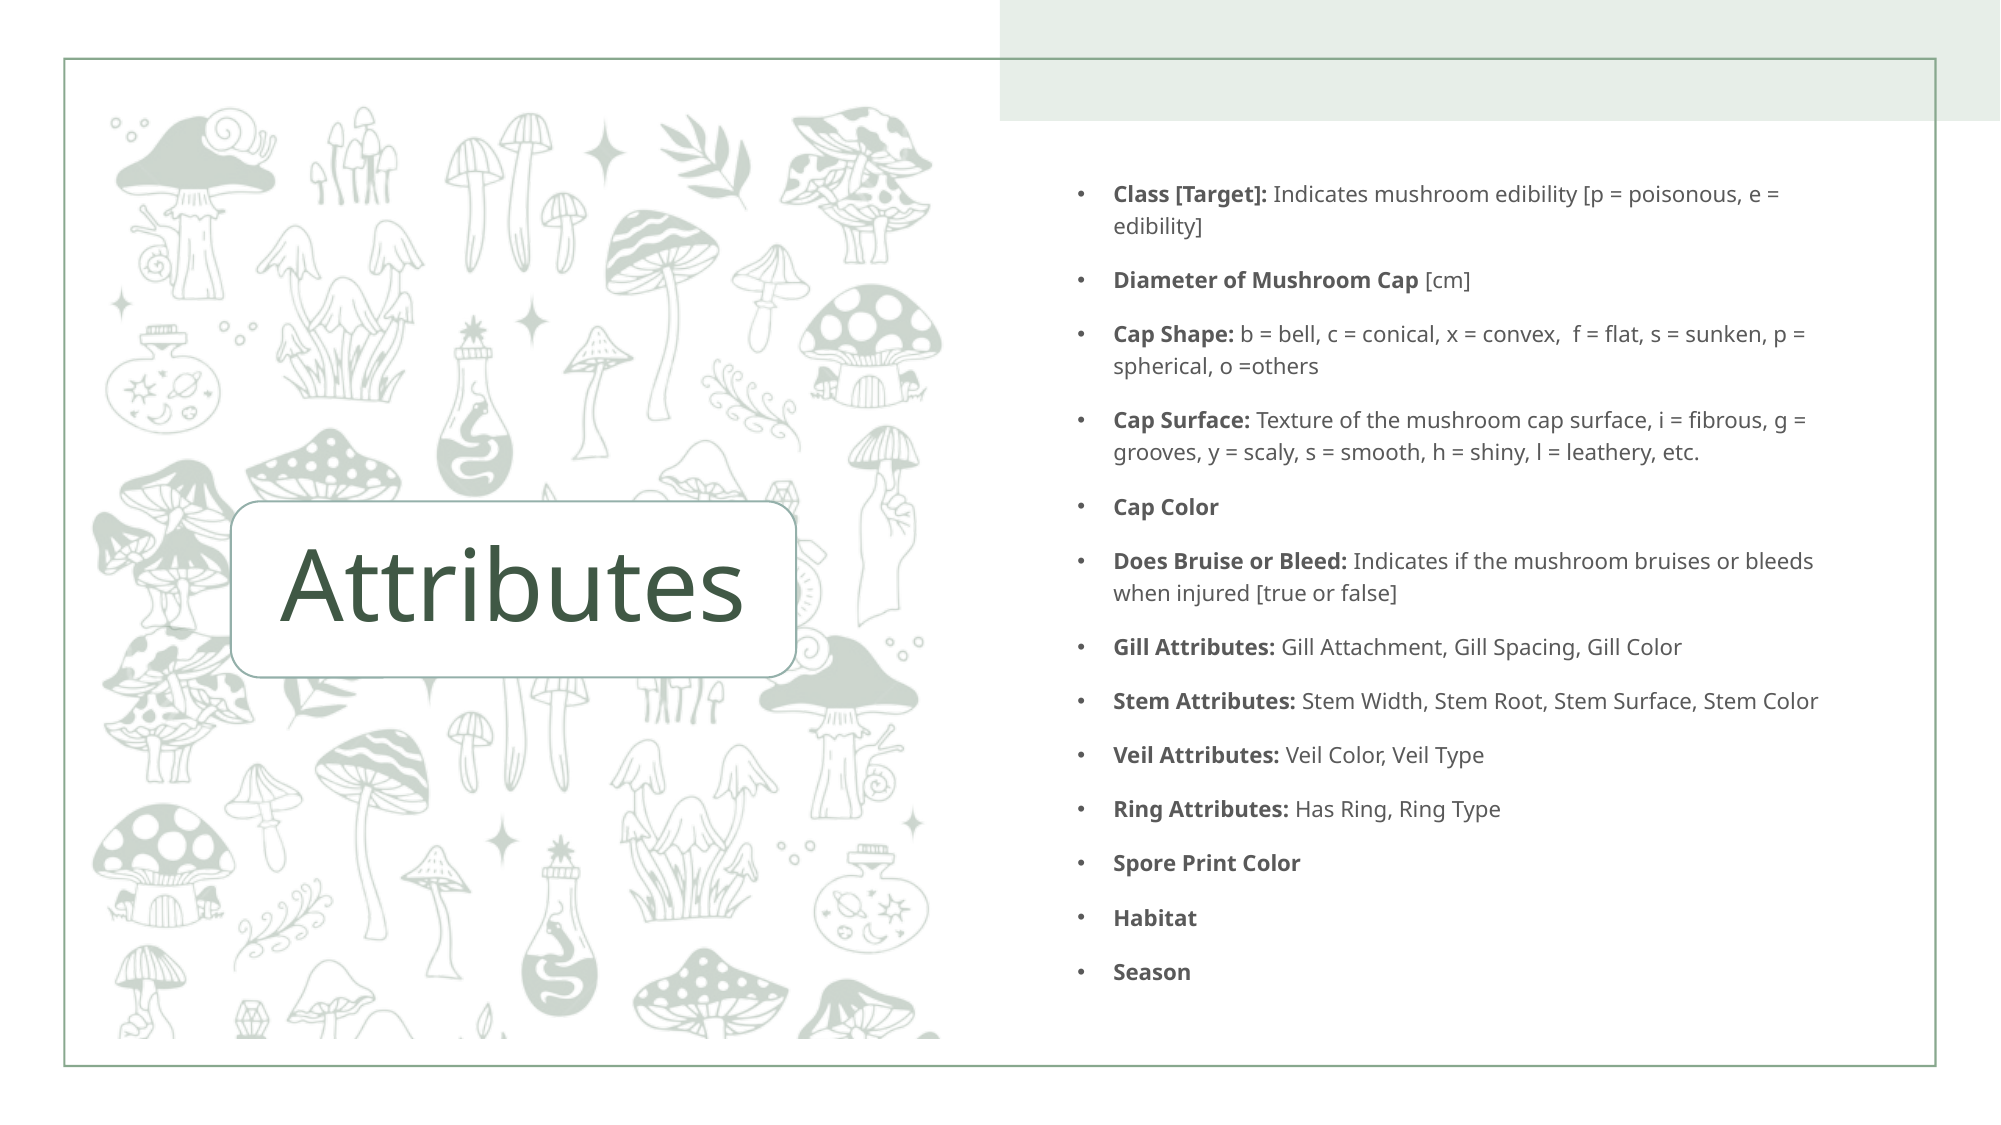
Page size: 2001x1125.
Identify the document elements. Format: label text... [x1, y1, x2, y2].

list Class [Target]: Indicates mushroom edibility [p = poisonous, e = edibility] Diameter of Mushroom Cap [cm] Cap Shape: b = bell, c = conical, x = convex, f = flat, s = sunken, p = spherical, o =others Cap Surface: Texture of the mushroom cap surface, i = fibrous, g = grooves, y = scaly, s = smooth, h = shiny, l = leathery, etc. Cap Color Does Bruise or Bleed: Indicates if the mushroom bruises or bleeds when injured [true or false] Gill Attributes: Gill Attachment, Gill Spacing, Gill Color Stem Attributes: Stem Width, Stem Root, Stem Surface, Stem Color Veil Attributes: Veil Color, Veil Type Ring Attributes: Has Ring, Ring Type Spore Print Color Habitat Season [1062, 167, 1851, 993]
picture [35, 60, 1001, 1039]
